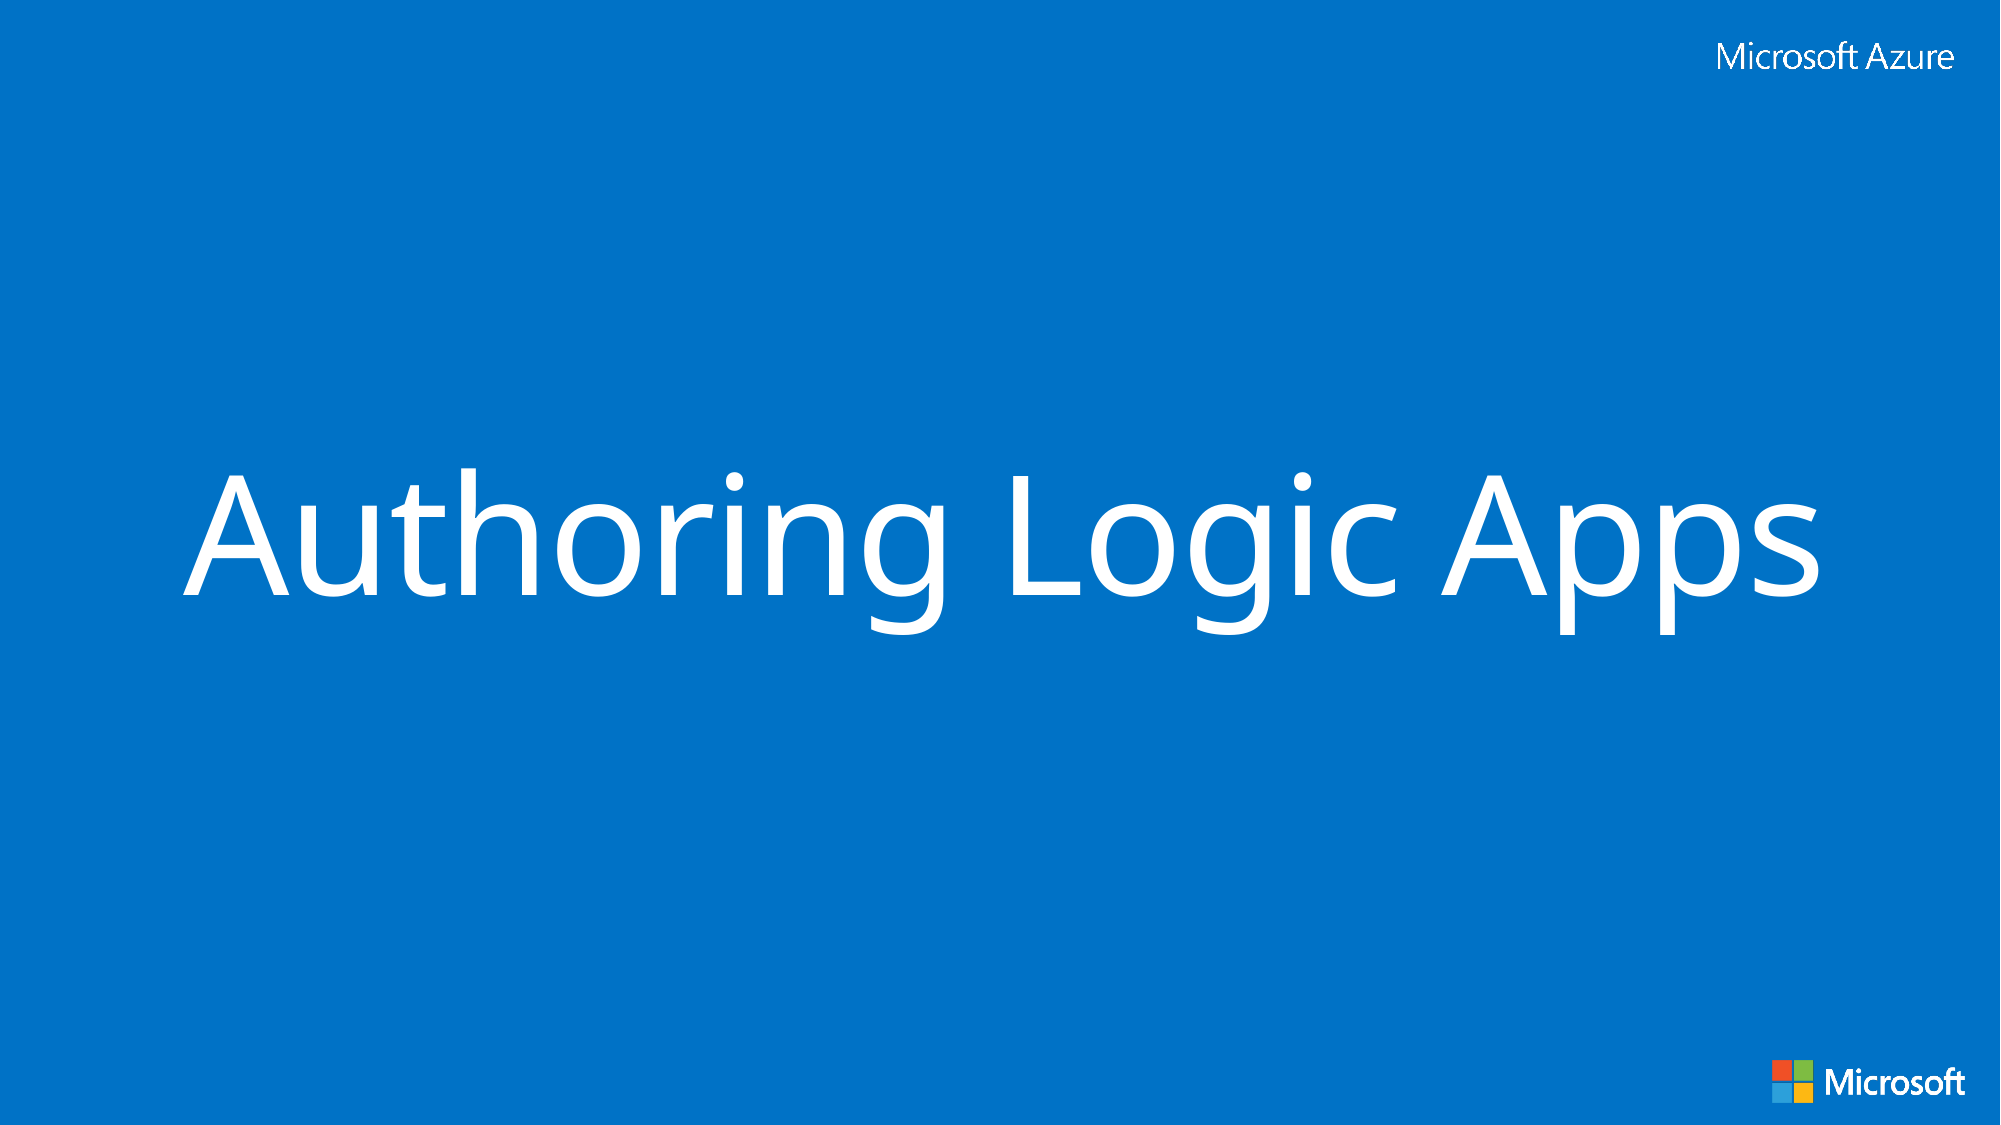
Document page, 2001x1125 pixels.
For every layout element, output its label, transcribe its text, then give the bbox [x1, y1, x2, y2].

picture [1772, 1060, 1965, 1103]
picture [1699, 24, 1972, 87]
title Authoring Logic Apps [126, 444, 1886, 653]
